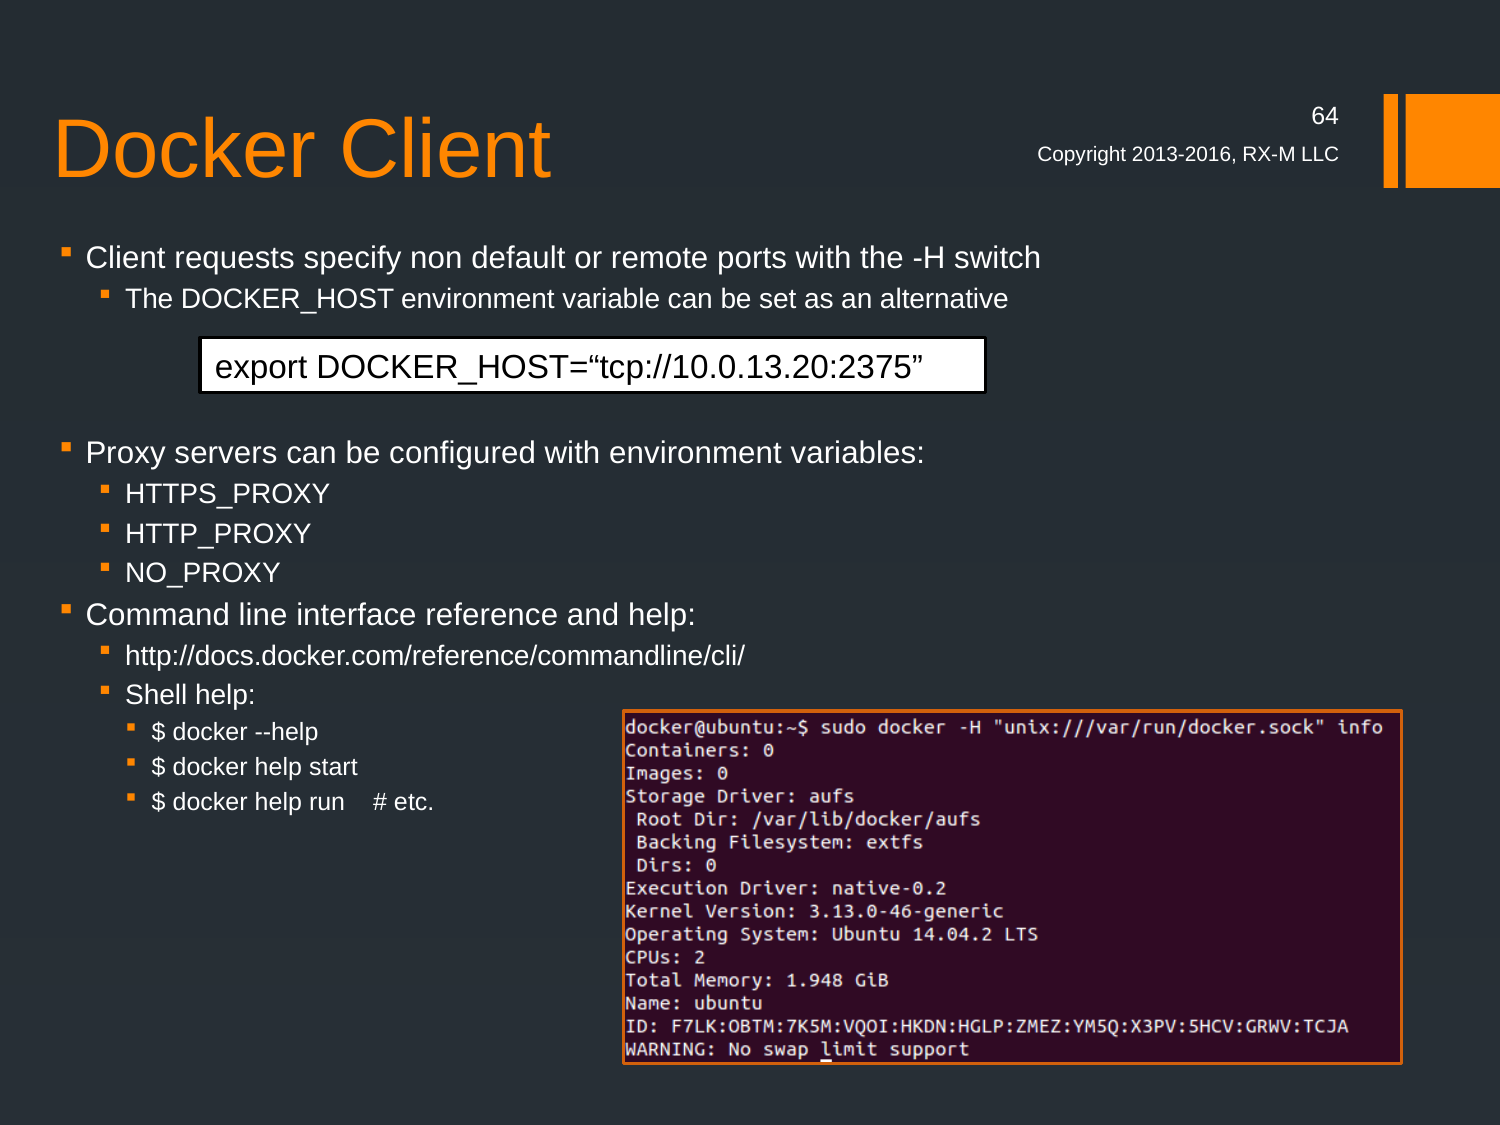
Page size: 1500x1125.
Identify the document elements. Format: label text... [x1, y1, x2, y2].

slide_number 64 [1199, 90, 1355, 140]
title Docker Client [37, 12, 1238, 202]
text_box export DOCKER_HOST=“tcp://10.0.13.20:2375” [198, 336, 987, 394]
picture [624, 711, 1401, 1063]
footer Copyright 2013-2016, RX-M LLC [985, 140, 1355, 190]
list Client requests specify non default or remote ports with the -H switch The DOCKER_HOST environment variable can be set as an alternative Proxy servers can be configured with environment variables: HTTPS_PROXY HTTP_PROXY NO_PROXY Command line interface reference and help: http://docs.docker.com/reference/commandline/cli/ Shell help: $ docker --help $ docker help start $ docker help run # etc. [37, 230, 1433, 825]
